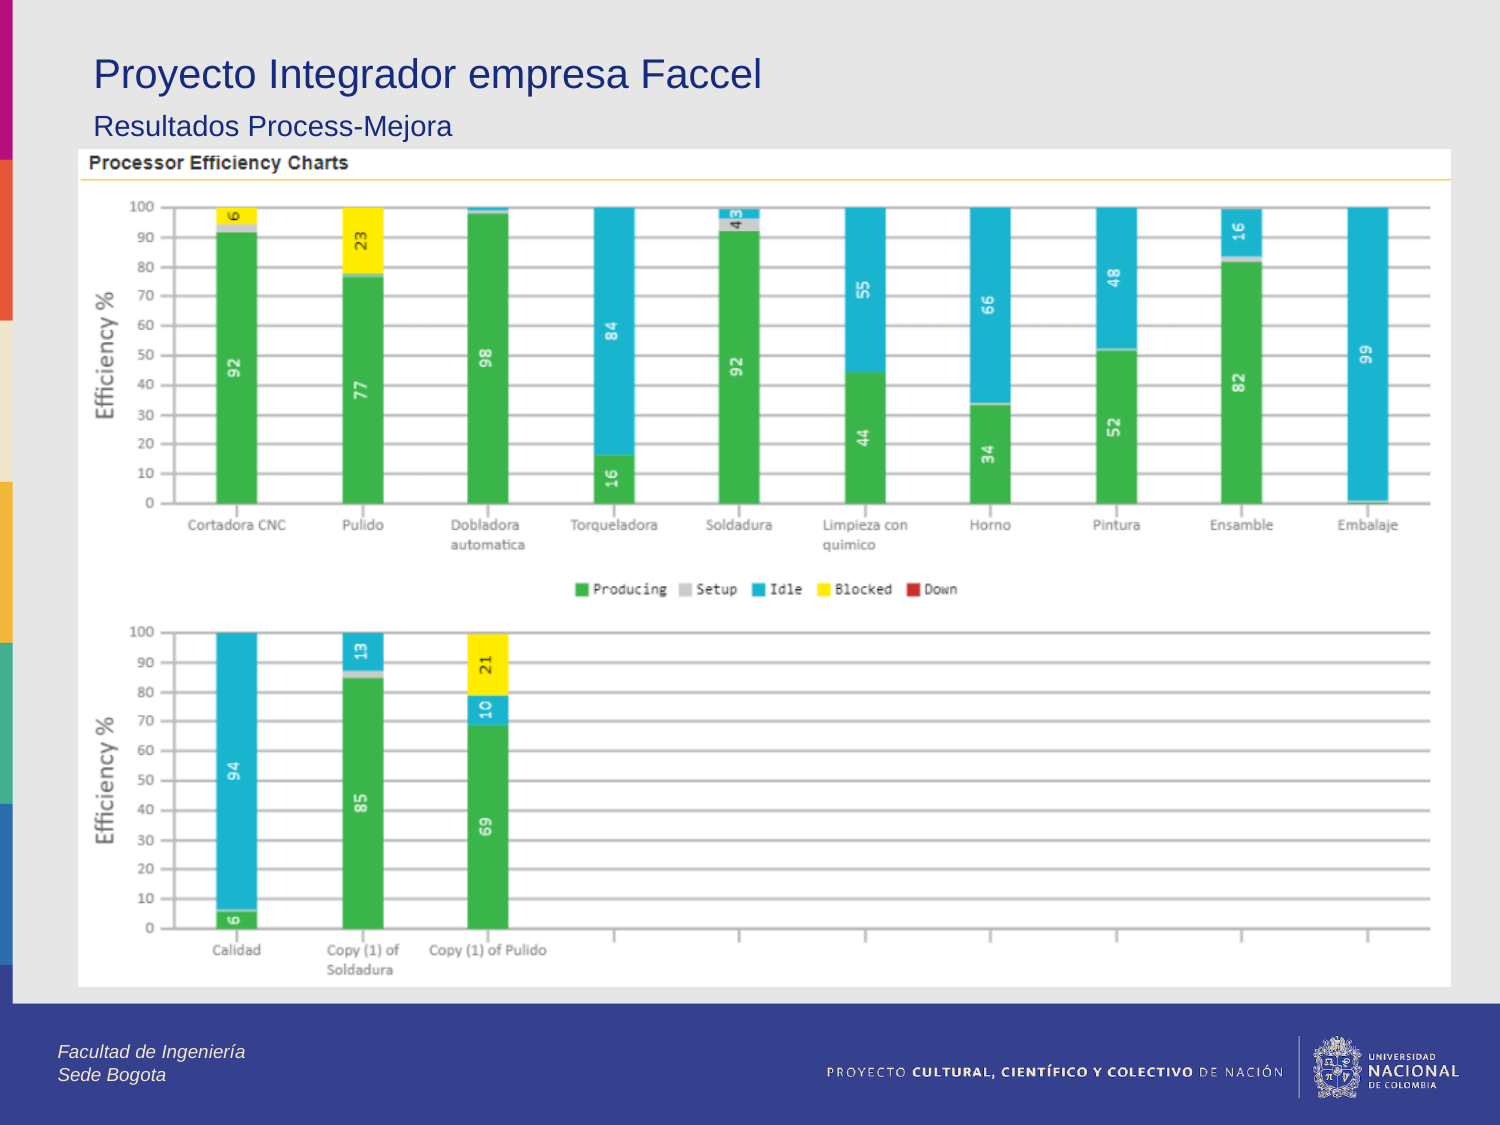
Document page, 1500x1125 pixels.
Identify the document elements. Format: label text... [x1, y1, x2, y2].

text_box Resultados Process-Mejora [78, 105, 1371, 145]
picture [0, 0, 1500, 1125]
text_box Facultad de Ingeniería Sede Bogota [42, 1032, 554, 1093]
text_box Proyecto Integrador empresa Faccel [78, 39, 1163, 105]
